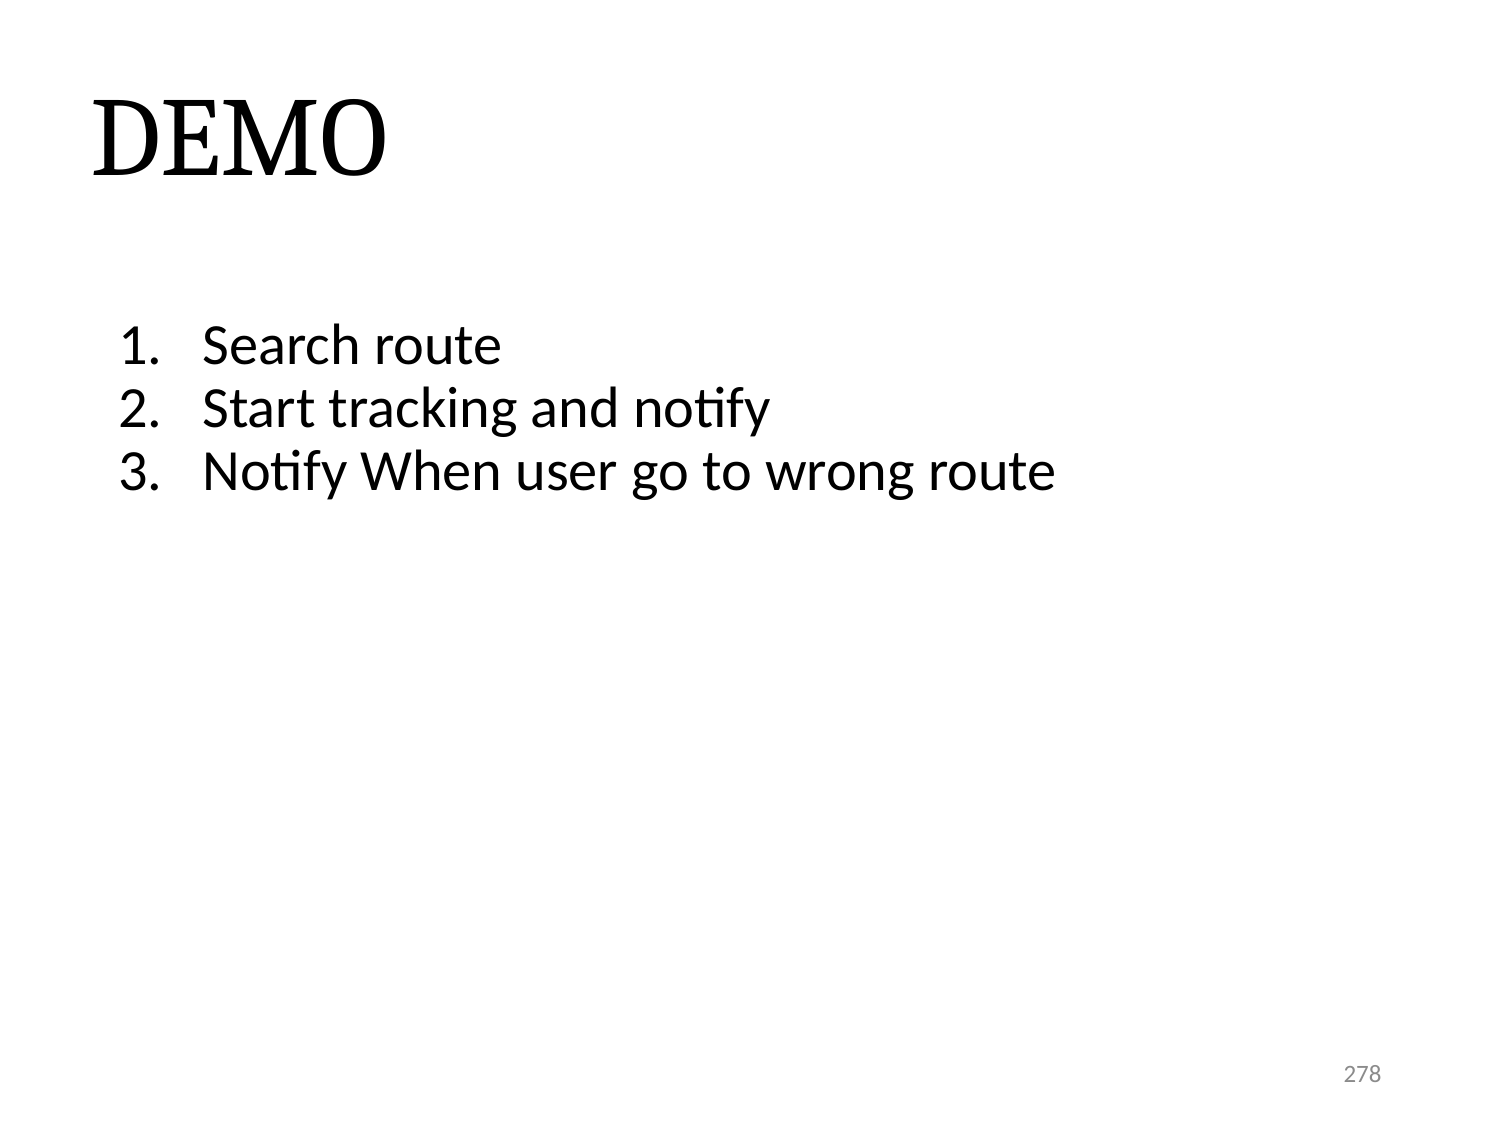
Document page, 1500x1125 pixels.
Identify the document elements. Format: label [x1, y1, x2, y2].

title [75, 45, 1425, 233]
text_box [103, 299, 1397, 1014]
slide_number [1059, 1042, 1397, 1103]
